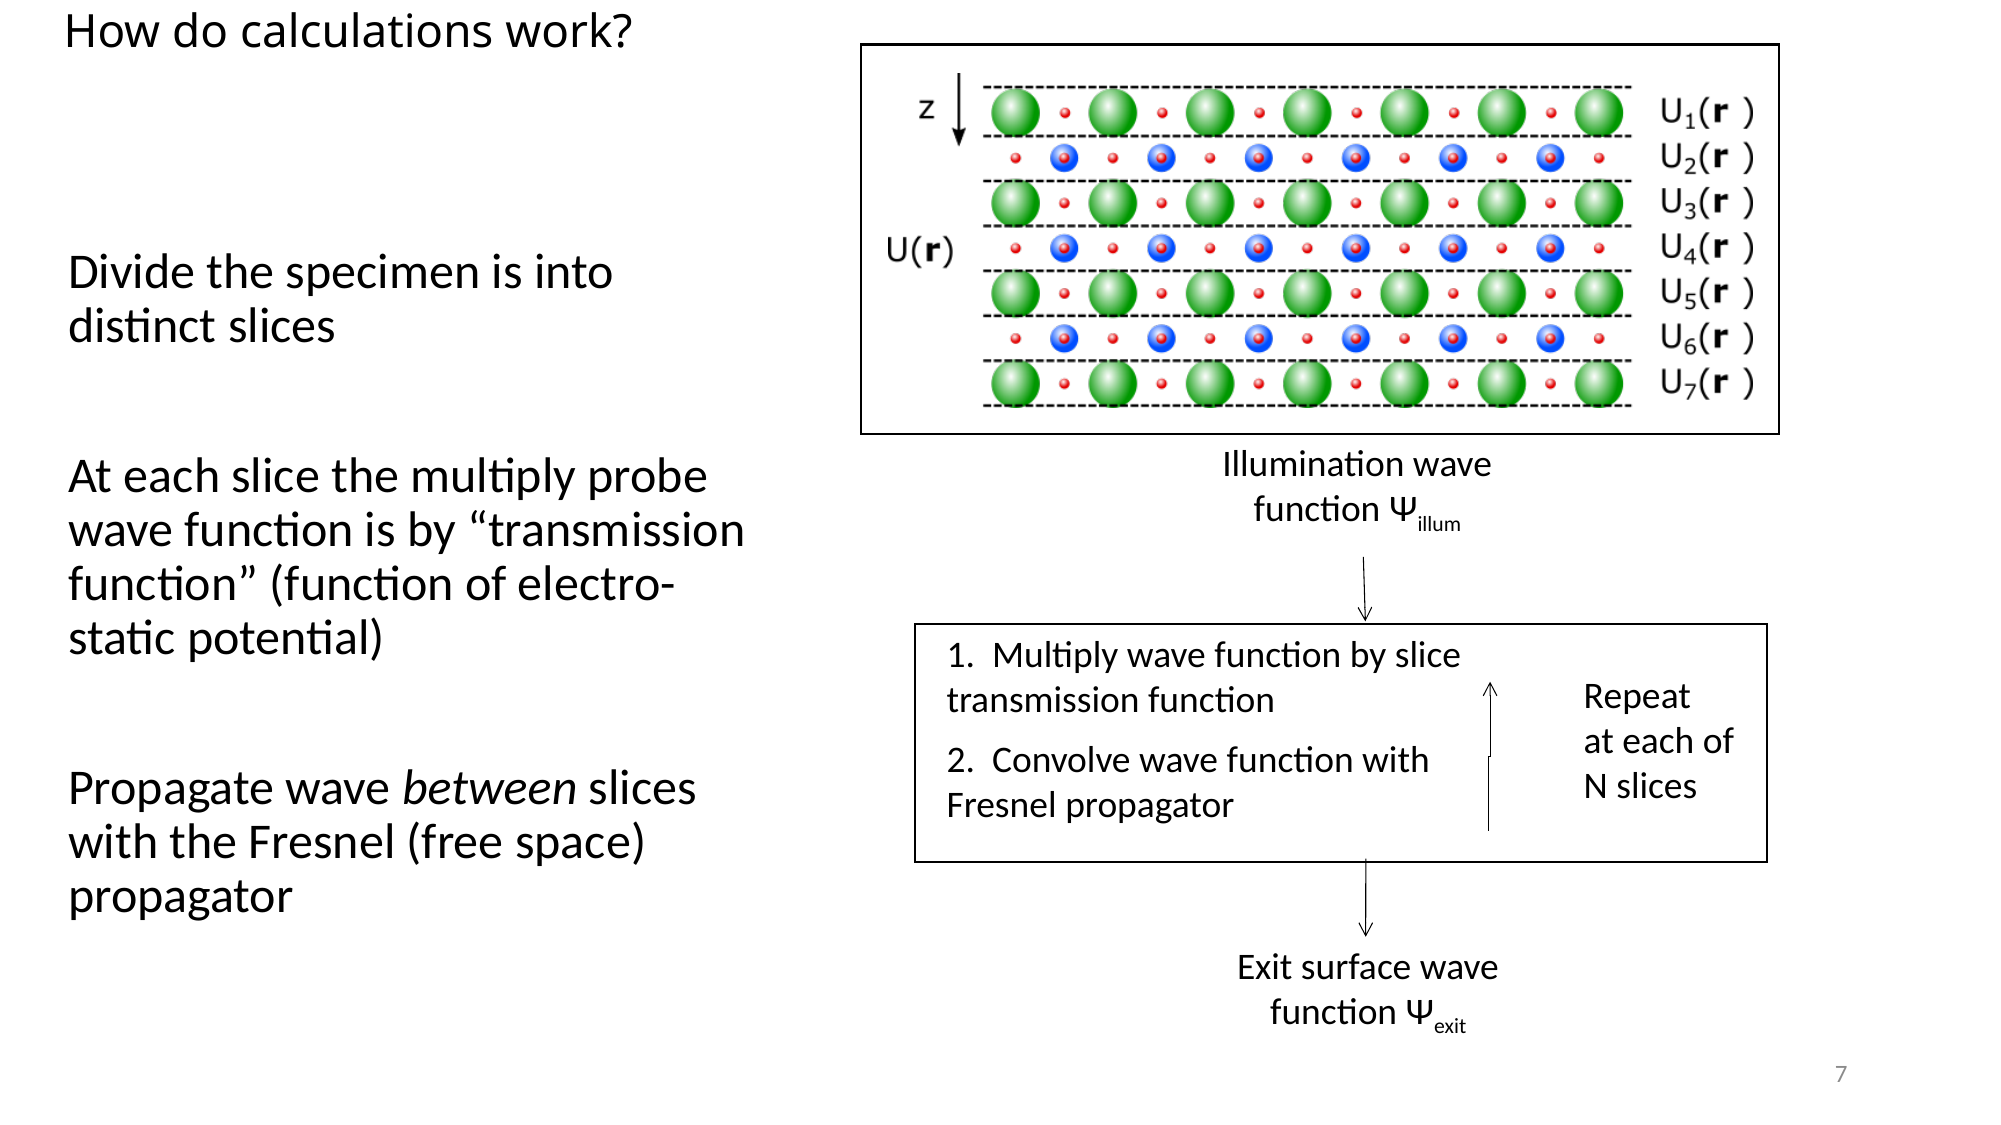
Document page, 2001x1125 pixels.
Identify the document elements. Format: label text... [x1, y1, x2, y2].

slide_number 7 [1412, 1042, 1863, 1103]
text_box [860, 44, 1780, 1058]
title How do calculations work? [0, 0, 697, 134]
list Divide the specimen is into distinct slices At each slice the multiply probe wave function is by “transmission function” (function of electro-static potential) Propagate wave between slices with the Fresnel (free space) propagator [53, 238, 770, 583]
